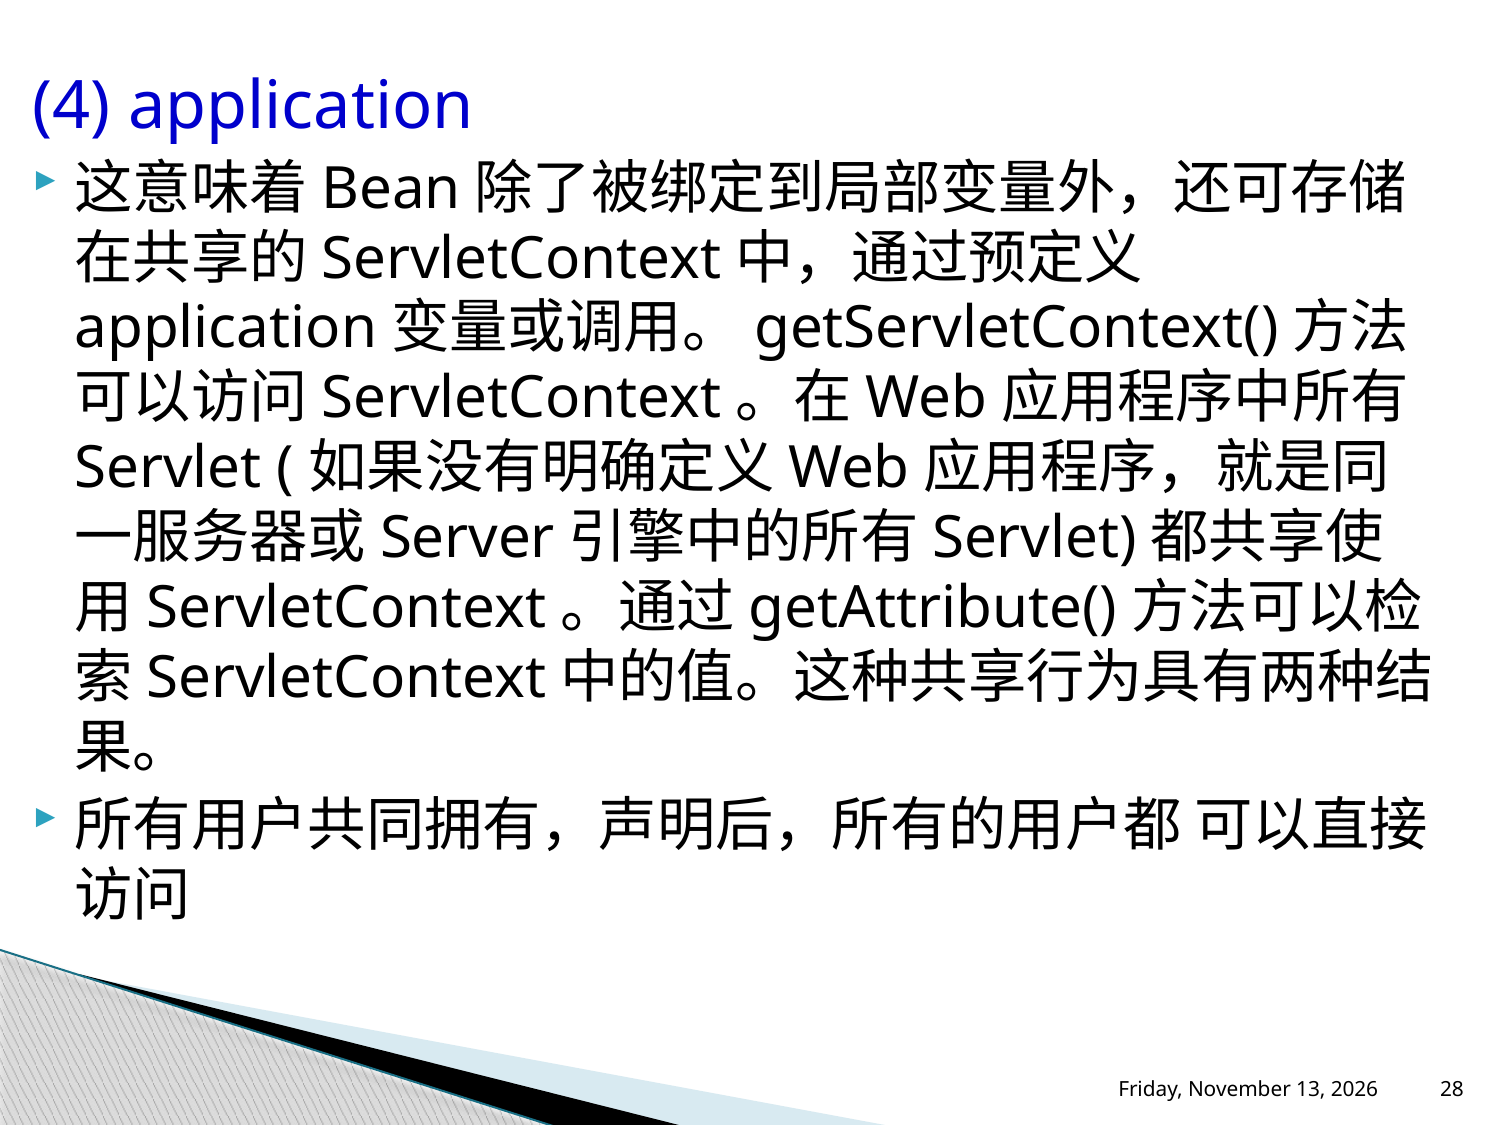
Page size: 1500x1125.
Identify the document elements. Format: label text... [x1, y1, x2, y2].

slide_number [1103, 1051, 1418, 1112]
list (4) application 这意味着Bean除了被绑定到局部变量外，还可存储在共享的ServletContext中，通过预定义application变量或调用。getServletContext()方法可以访问ServletContext。在Web应用程序中所有Servlet (如果没有明确定义Web应用程序，就是同一服务器或Server引擎中的所有Servlet)都共享使用ServletContext。通过getAttribute()方法可以检索ServletContext中的值。这种共享行为具有两种结果。 所有用户共同拥有，声明后，所有的用户都 可以直接 访问 [0, 70, 1454, 1063]
slide_number 28 [1418, 1051, 1479, 1112]
